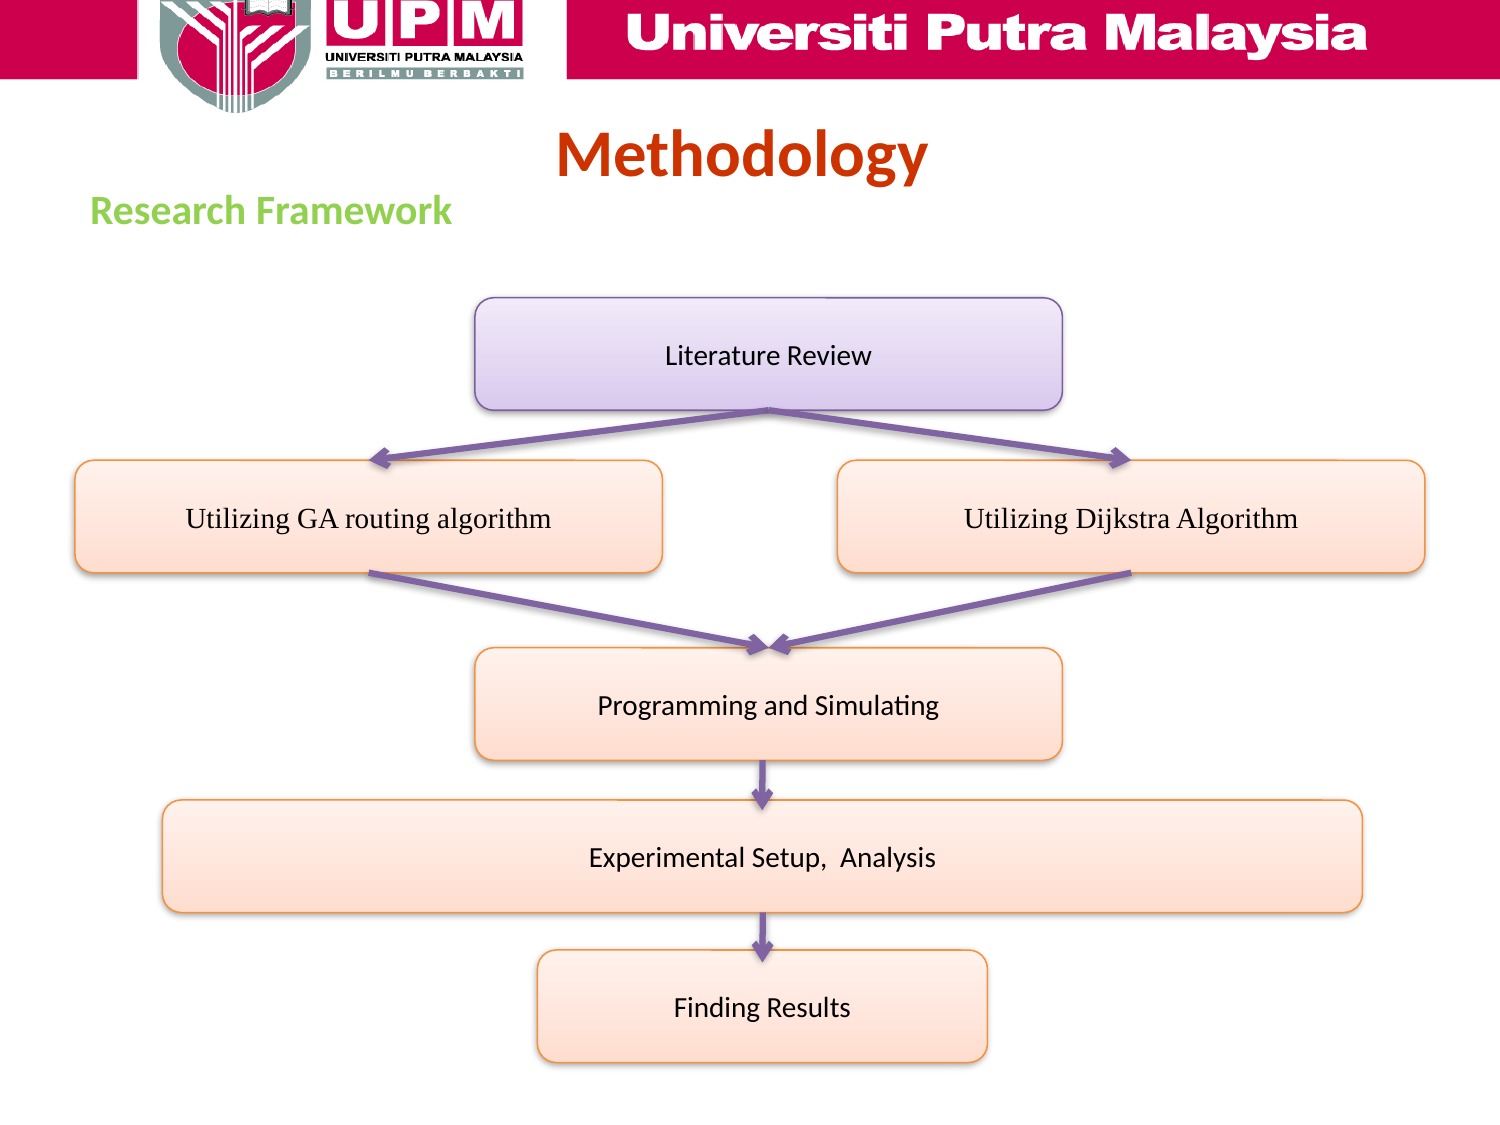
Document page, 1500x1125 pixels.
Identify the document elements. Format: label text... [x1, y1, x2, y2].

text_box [368, 409, 767, 461]
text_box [768, 572, 1132, 648]
title Methodology [75, 137, 1425, 233]
text_box Experimental Setup, Analysis [161, 799, 1364, 914]
text_box Utilizing GA routing algorithm [74, 459, 664, 574]
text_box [368, 572, 767, 648]
picture [0, 0, 1500, 113]
list Research Framework [75, 174, 513, 280]
text_box Programming and Simulating [474, 655, 1064, 762]
text_box Literature Review [474, 296, 1064, 408]
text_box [768, 409, 1132, 461]
text_box Finding Results [536, 949, 989, 1064]
text_box Utilizing Dijkstra Algorithm [836, 459, 1426, 574]
